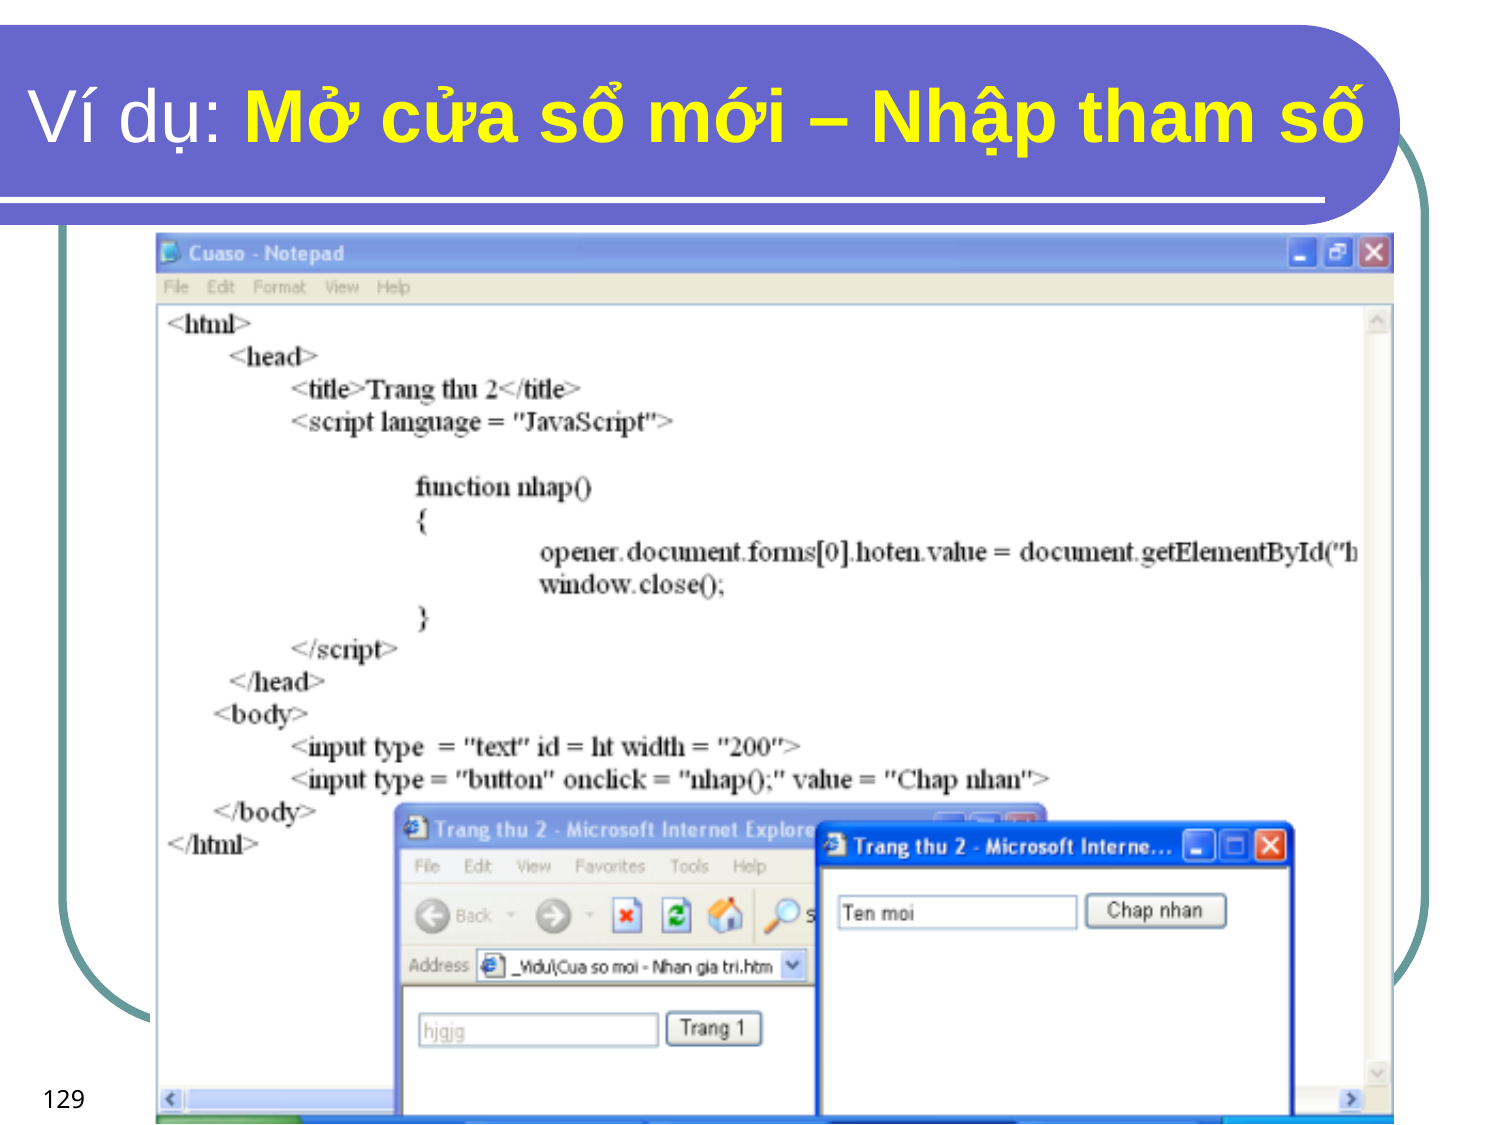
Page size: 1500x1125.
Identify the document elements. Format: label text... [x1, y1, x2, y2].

title Ví dụ: Mở cửa sổ mới – Nhập tham số [12, 37, 1431, 188]
slide_number 129 [0, 1049, 101, 1125]
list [149, 229, 1394, 1124]
